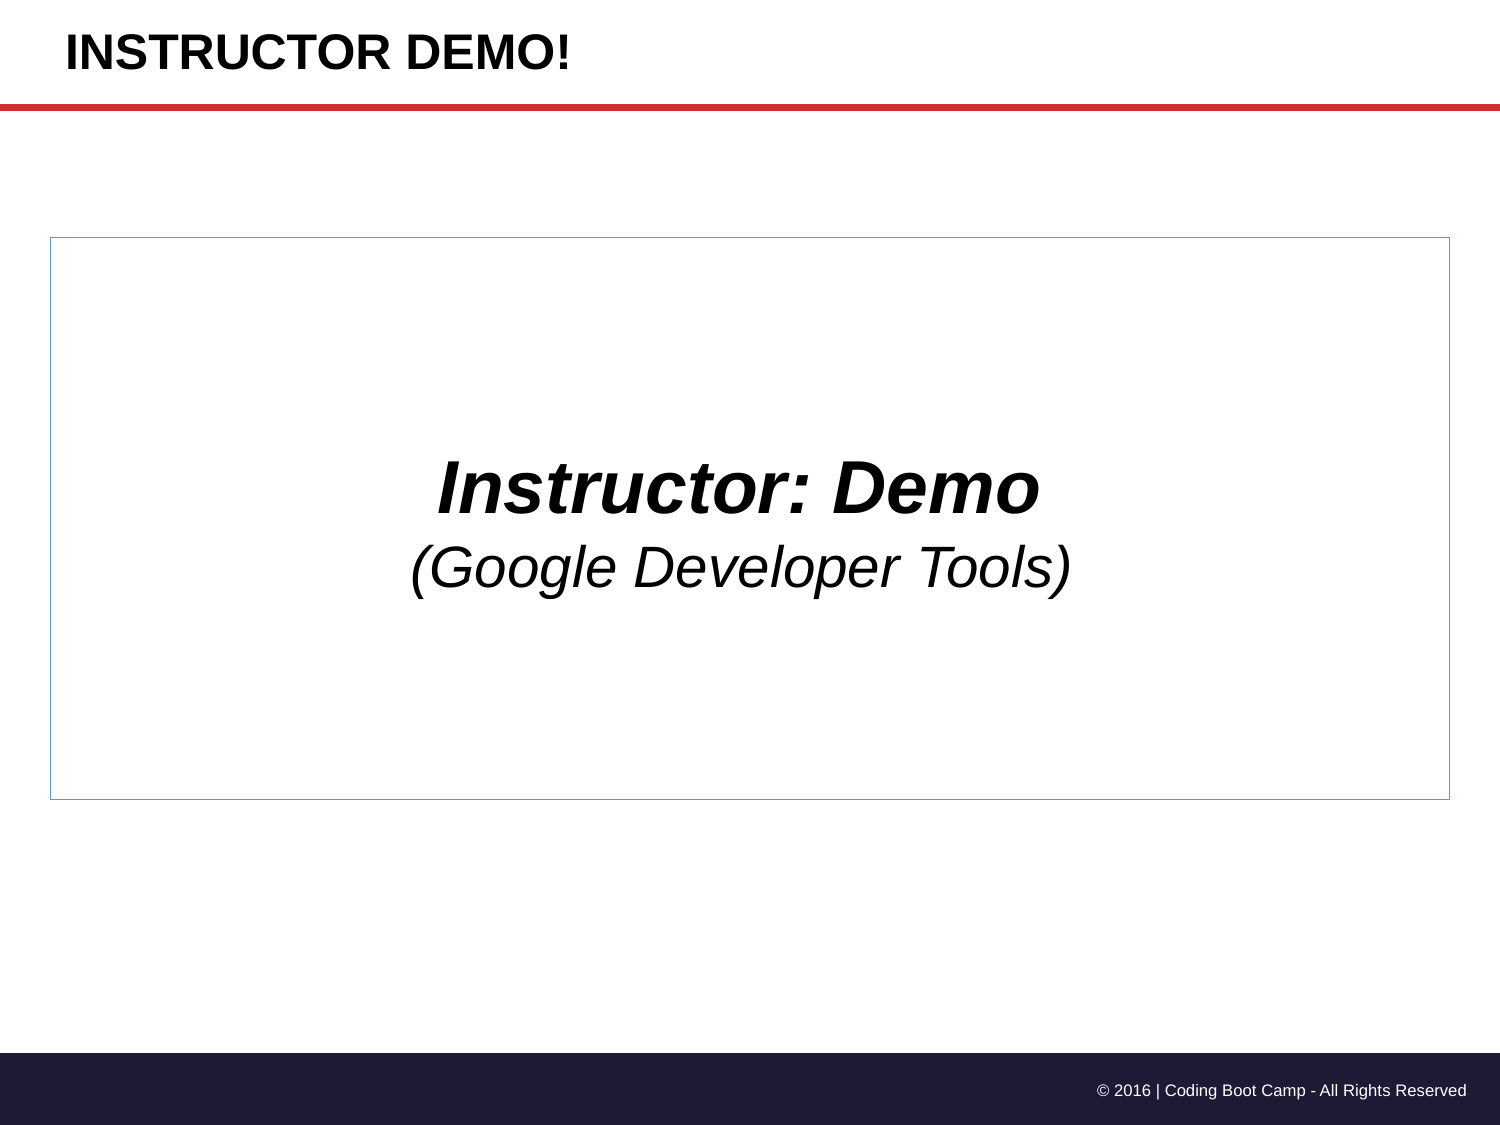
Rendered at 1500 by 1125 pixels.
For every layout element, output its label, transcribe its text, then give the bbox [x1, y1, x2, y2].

text_box Instructor: Demo (Google Developer Tools) [50, 237, 1450, 800]
title INSTRUCTOR DEMO! [50, 0, 948, 108]
